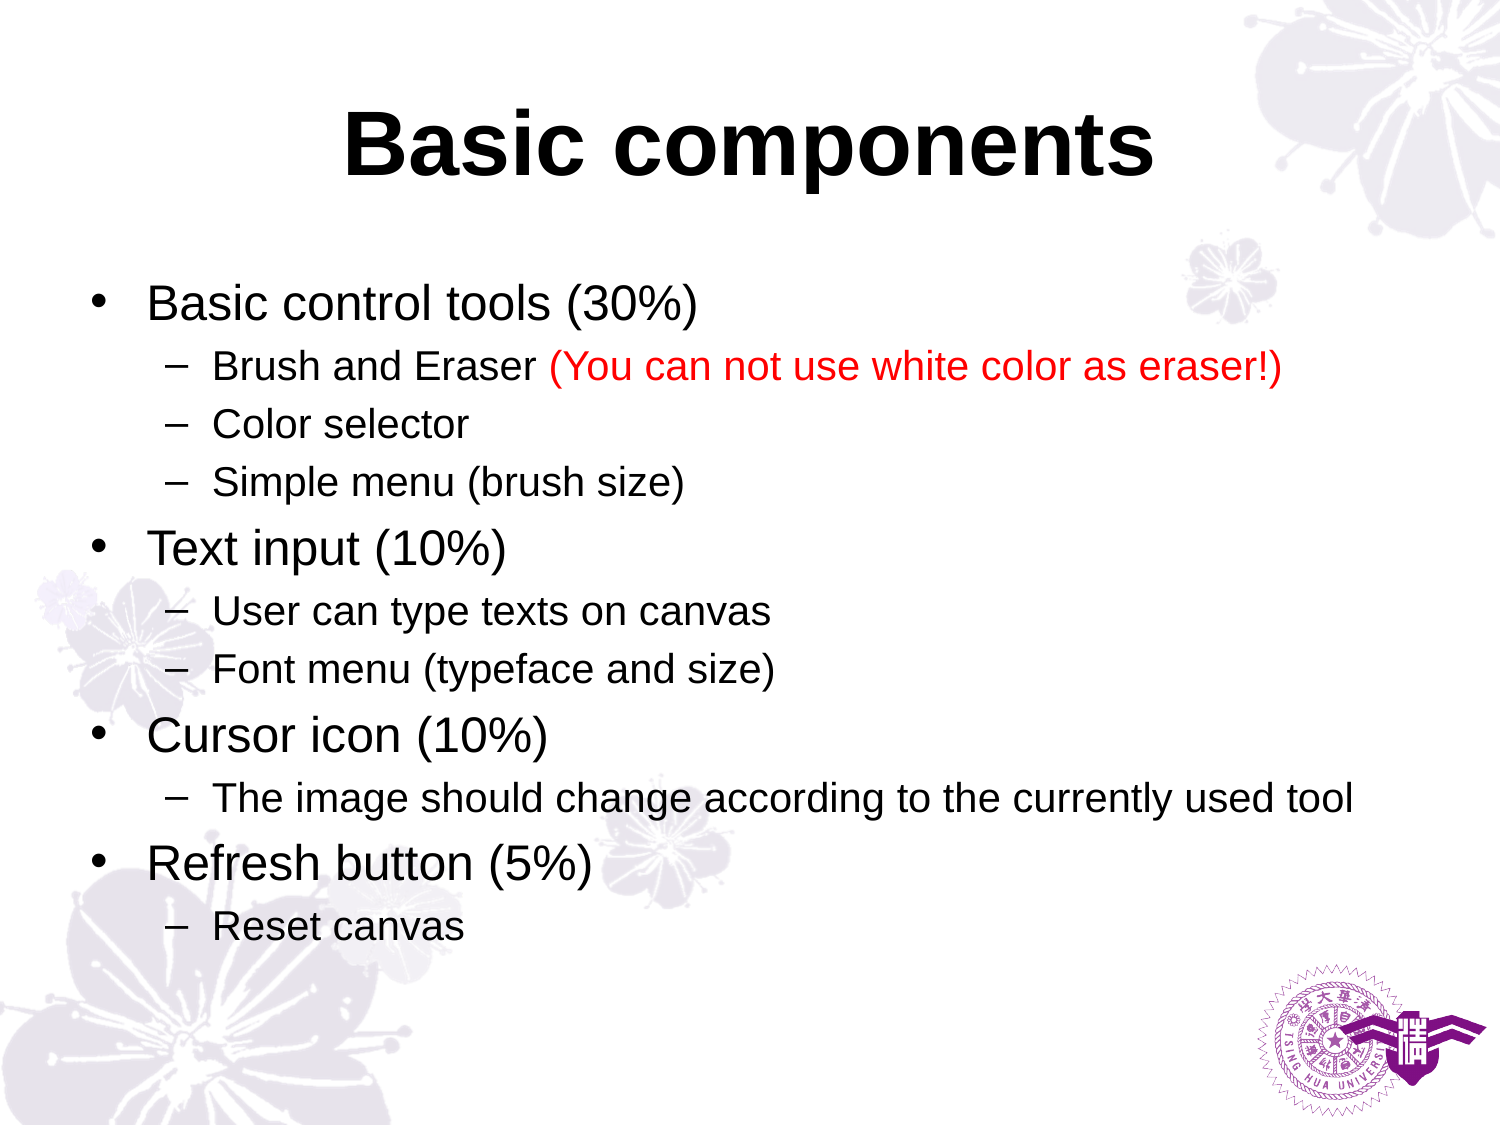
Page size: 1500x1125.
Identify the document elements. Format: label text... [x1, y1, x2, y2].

list Basic control tools (30%) Brush and Eraser (You can not use white color as eraser!) Color selector Simple menu (brush size) Text input (10%) User can type texts on canvas Font menu (typeface and size) Cursor icon (10%) The image should change according to the currently used tool Refresh button (5%) Reset canvas [75, 262, 1425, 1005]
title Basic components [75, 45, 1425, 233]
picture [0, 0, 1500, 1125]
